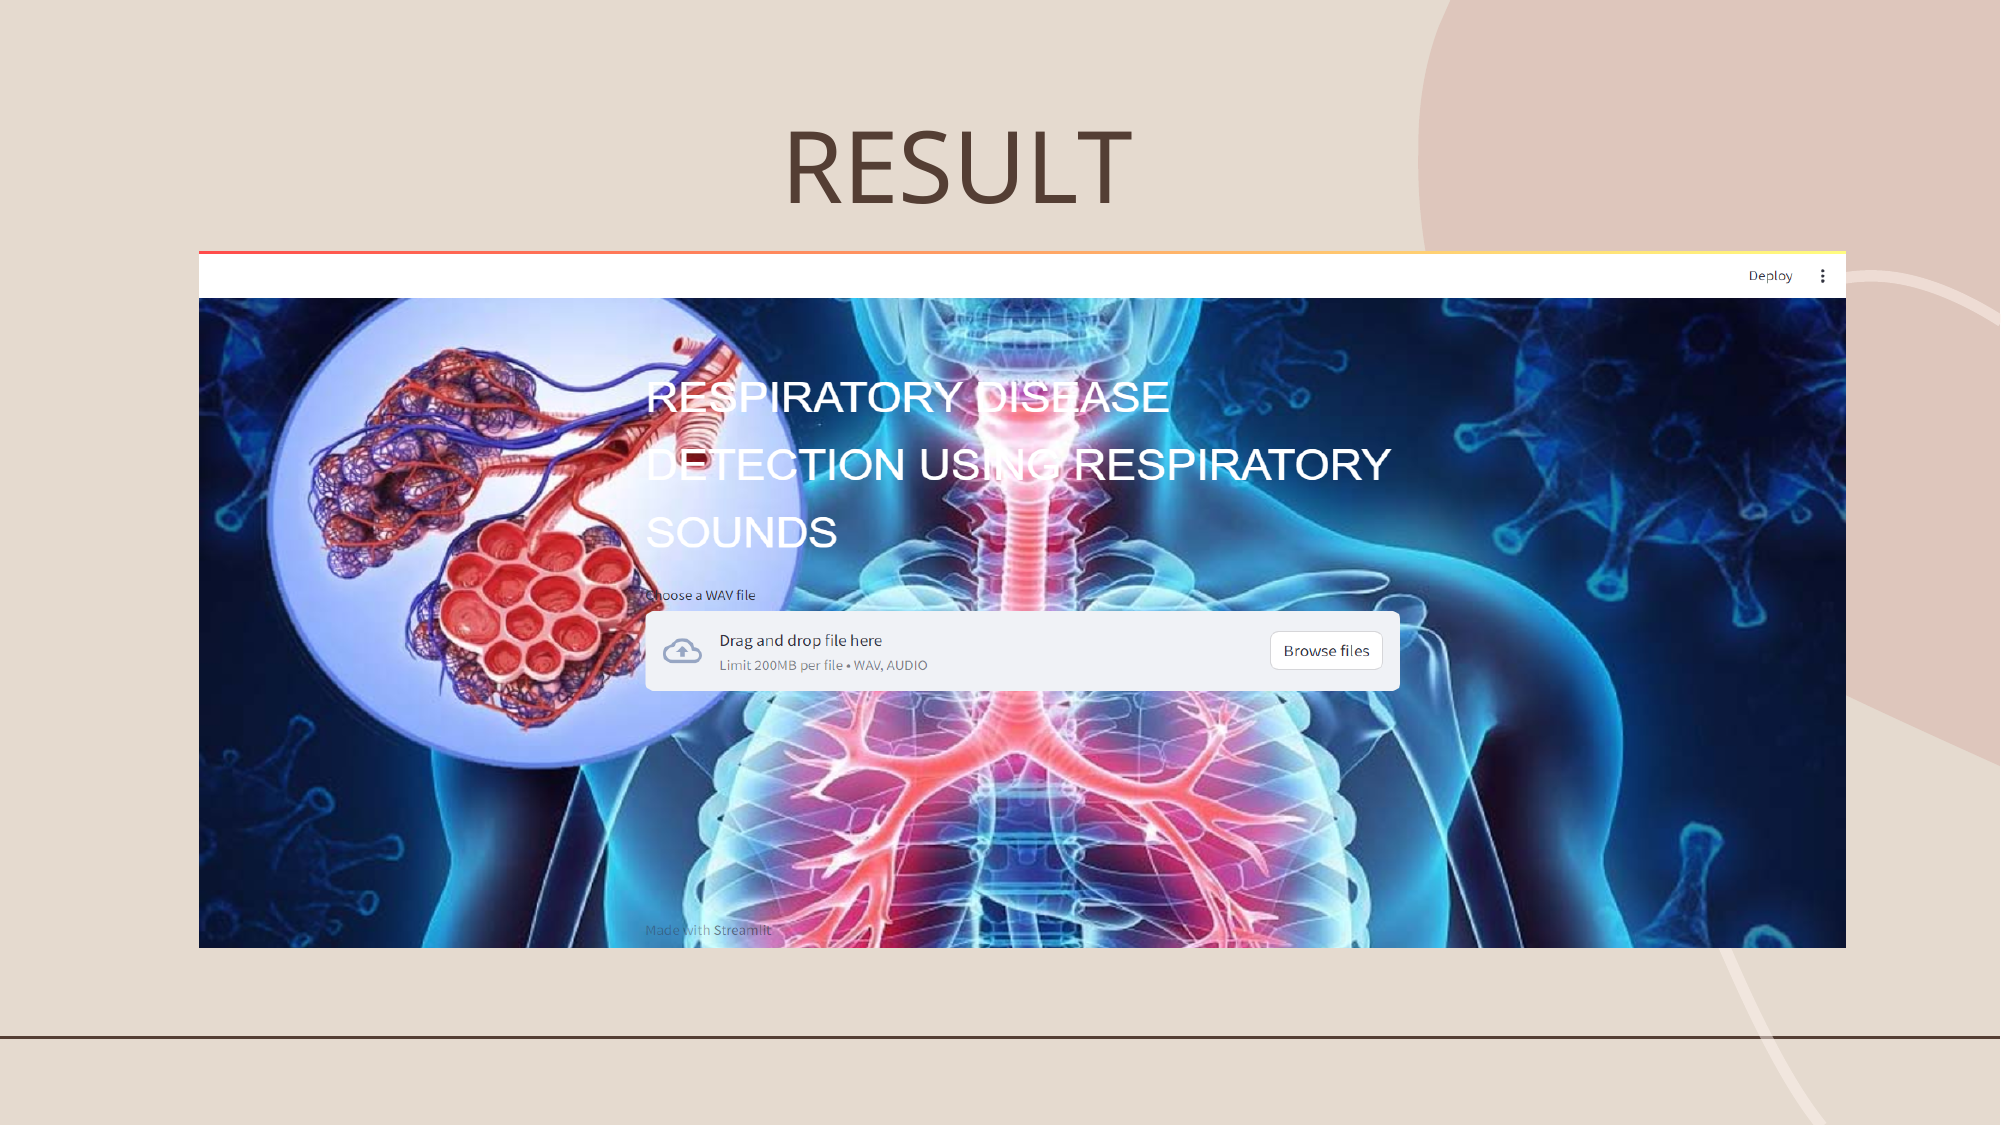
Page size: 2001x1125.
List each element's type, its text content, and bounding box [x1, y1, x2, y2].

title RESULT [94, 115, 1820, 227]
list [199, 251, 1846, 948]
